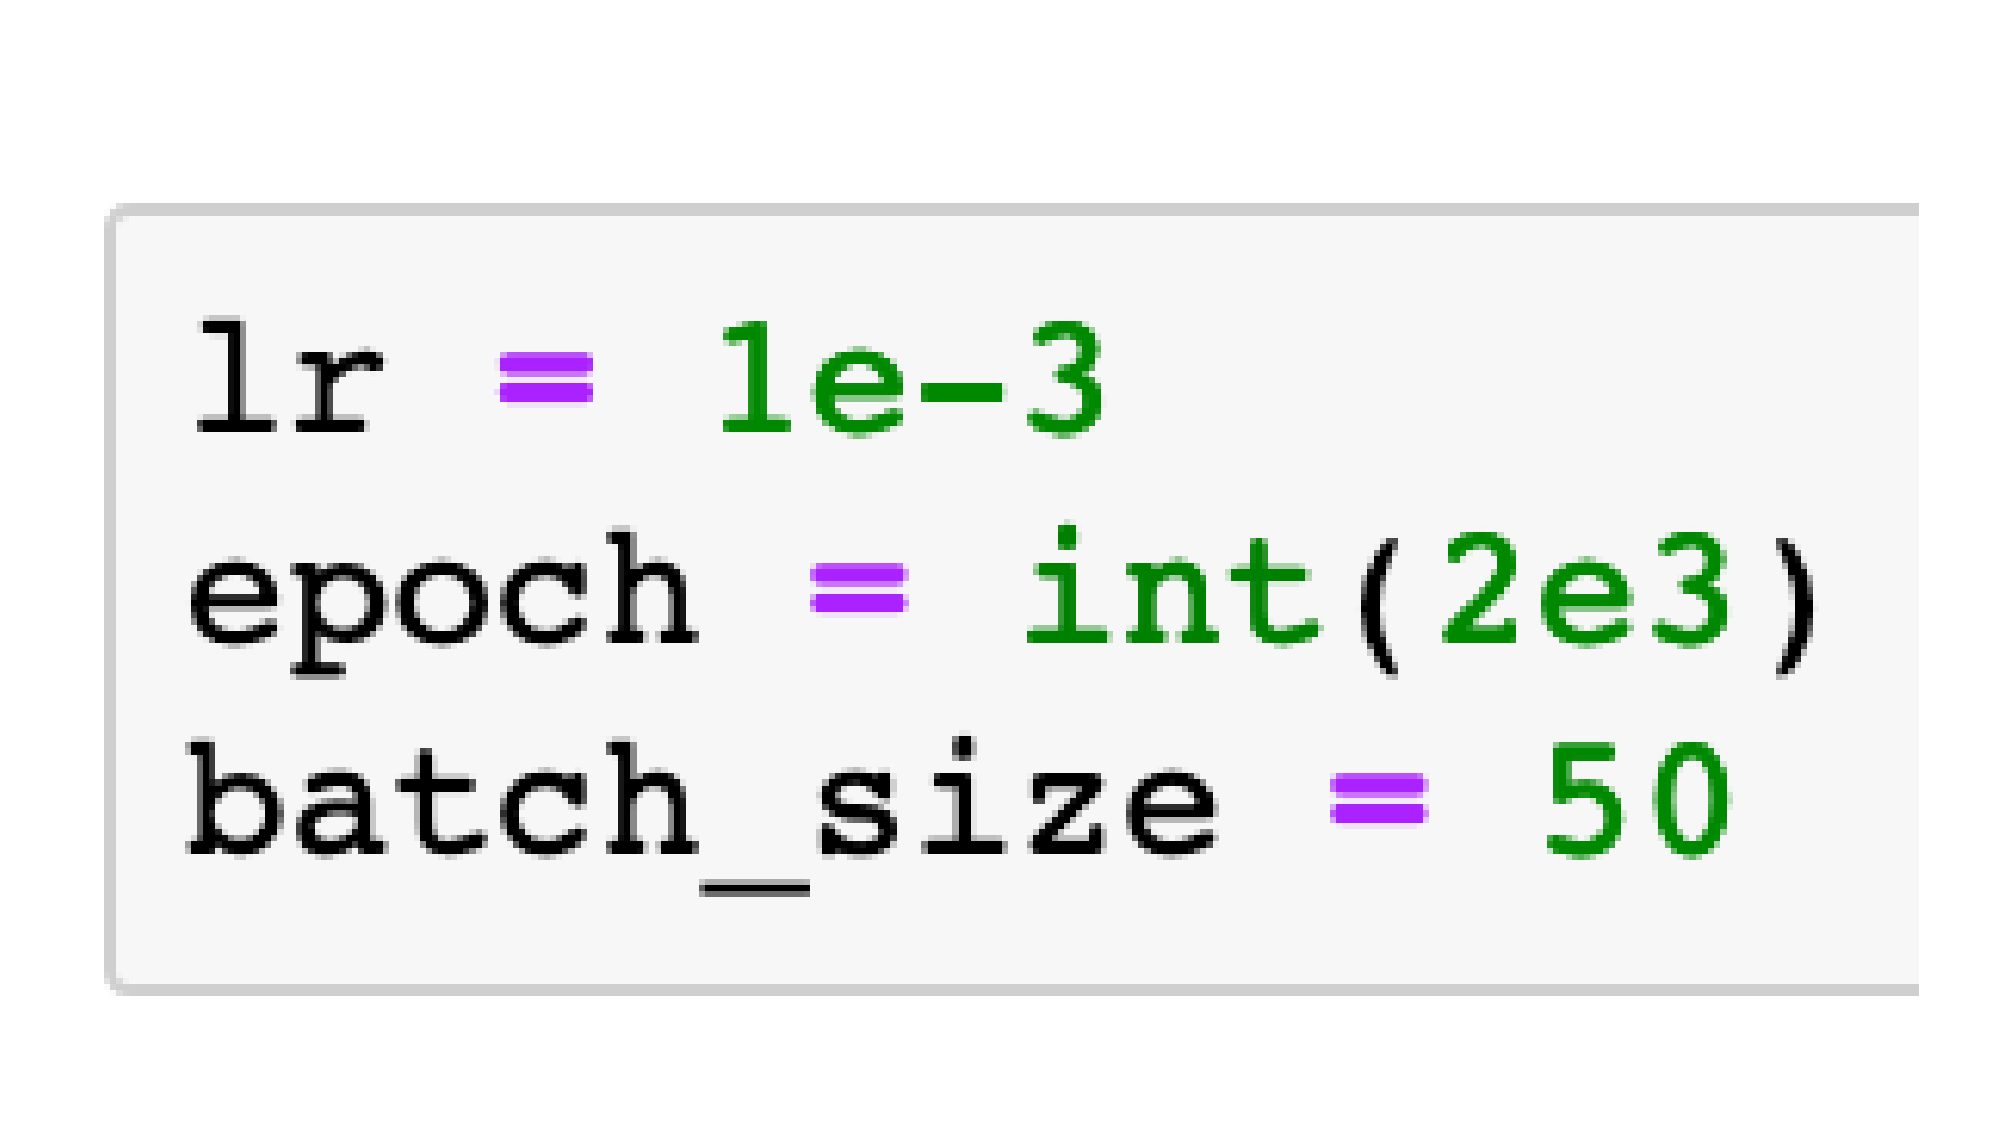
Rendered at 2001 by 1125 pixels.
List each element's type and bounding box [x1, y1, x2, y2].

picture [24, 86, 1919, 1065]
